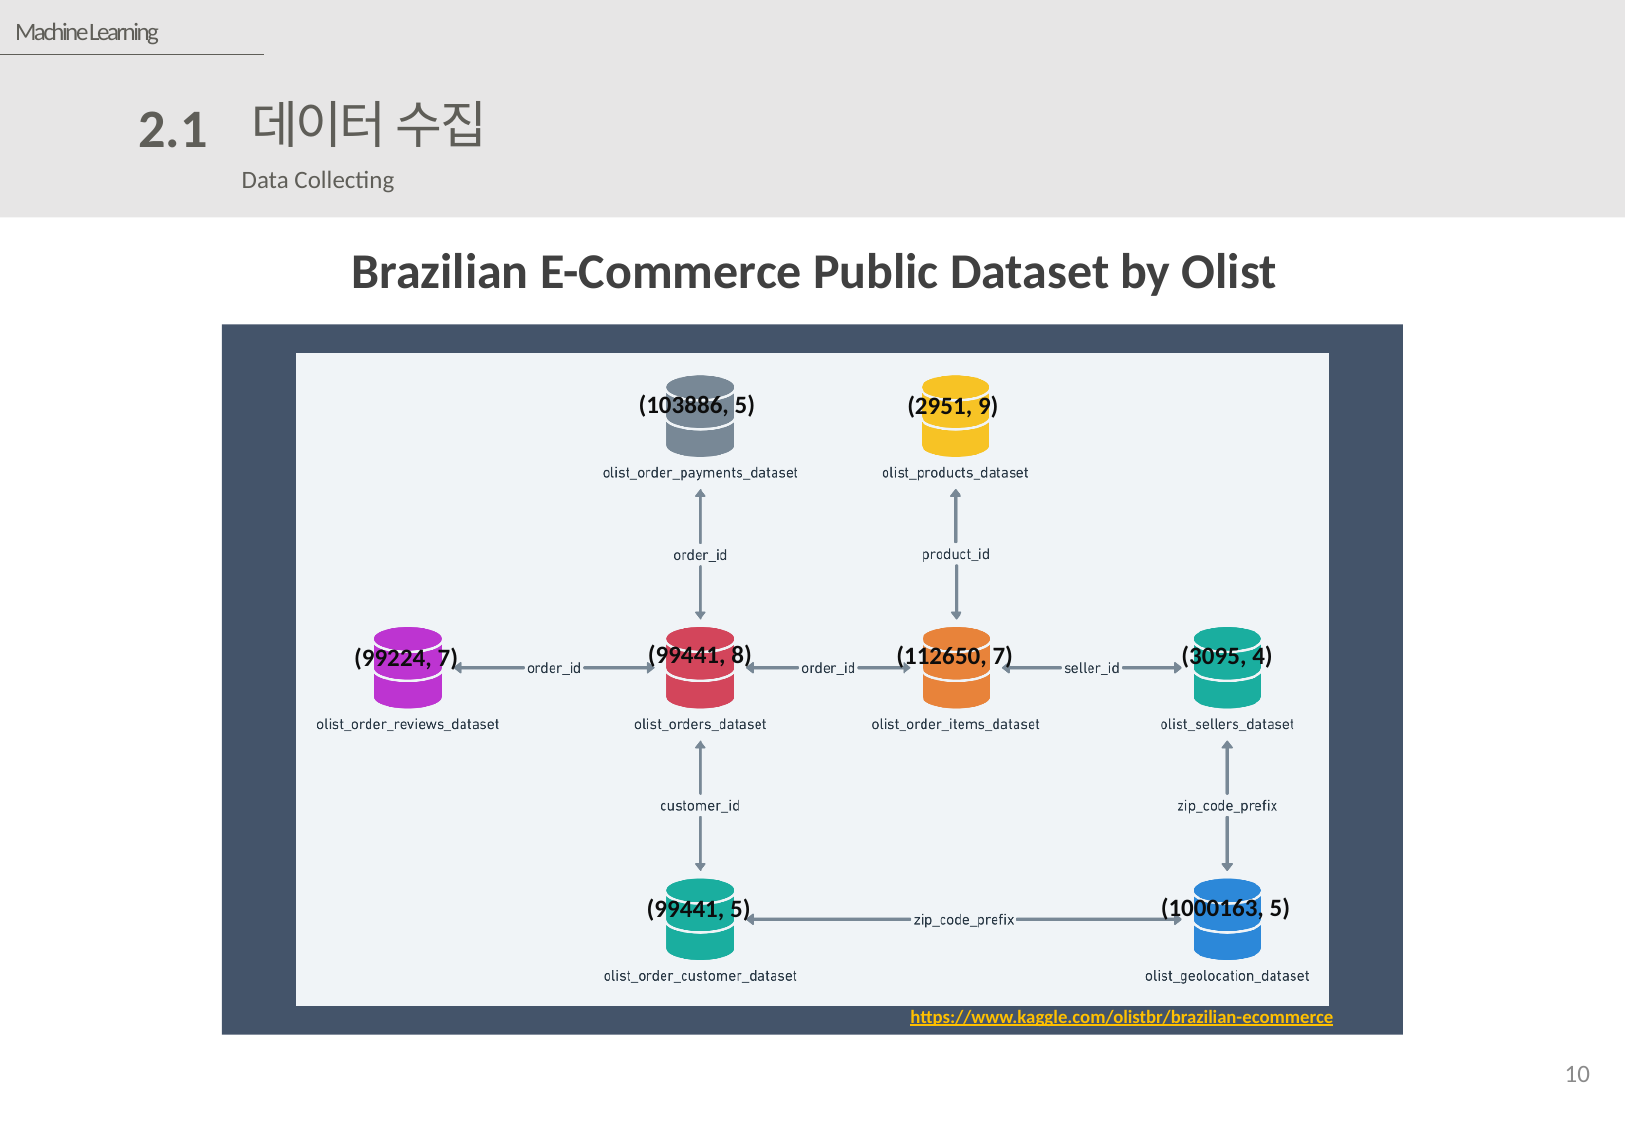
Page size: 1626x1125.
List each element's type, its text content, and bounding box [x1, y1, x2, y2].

slide_number 10 [1239, 1042, 1605, 1103]
text_box Brazilian E-Commerce Public Dataset by Olist [164, 231, 1464, 307]
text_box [296, 353, 1329, 1006]
text_box 2.1 [123, 86, 223, 166]
text_box Data Collecting [226, 156, 410, 202]
text_box [221, 323, 1404, 1036]
text_box 데이터 수집 [236, 85, 502, 161]
text_box [0, 0, 1625, 219]
text_box https://www.kaggle.com/olistbr/brazilian-ecommerce [840, 996, 1348, 1035]
text_box Machine Learning [0, 7, 174, 53]
